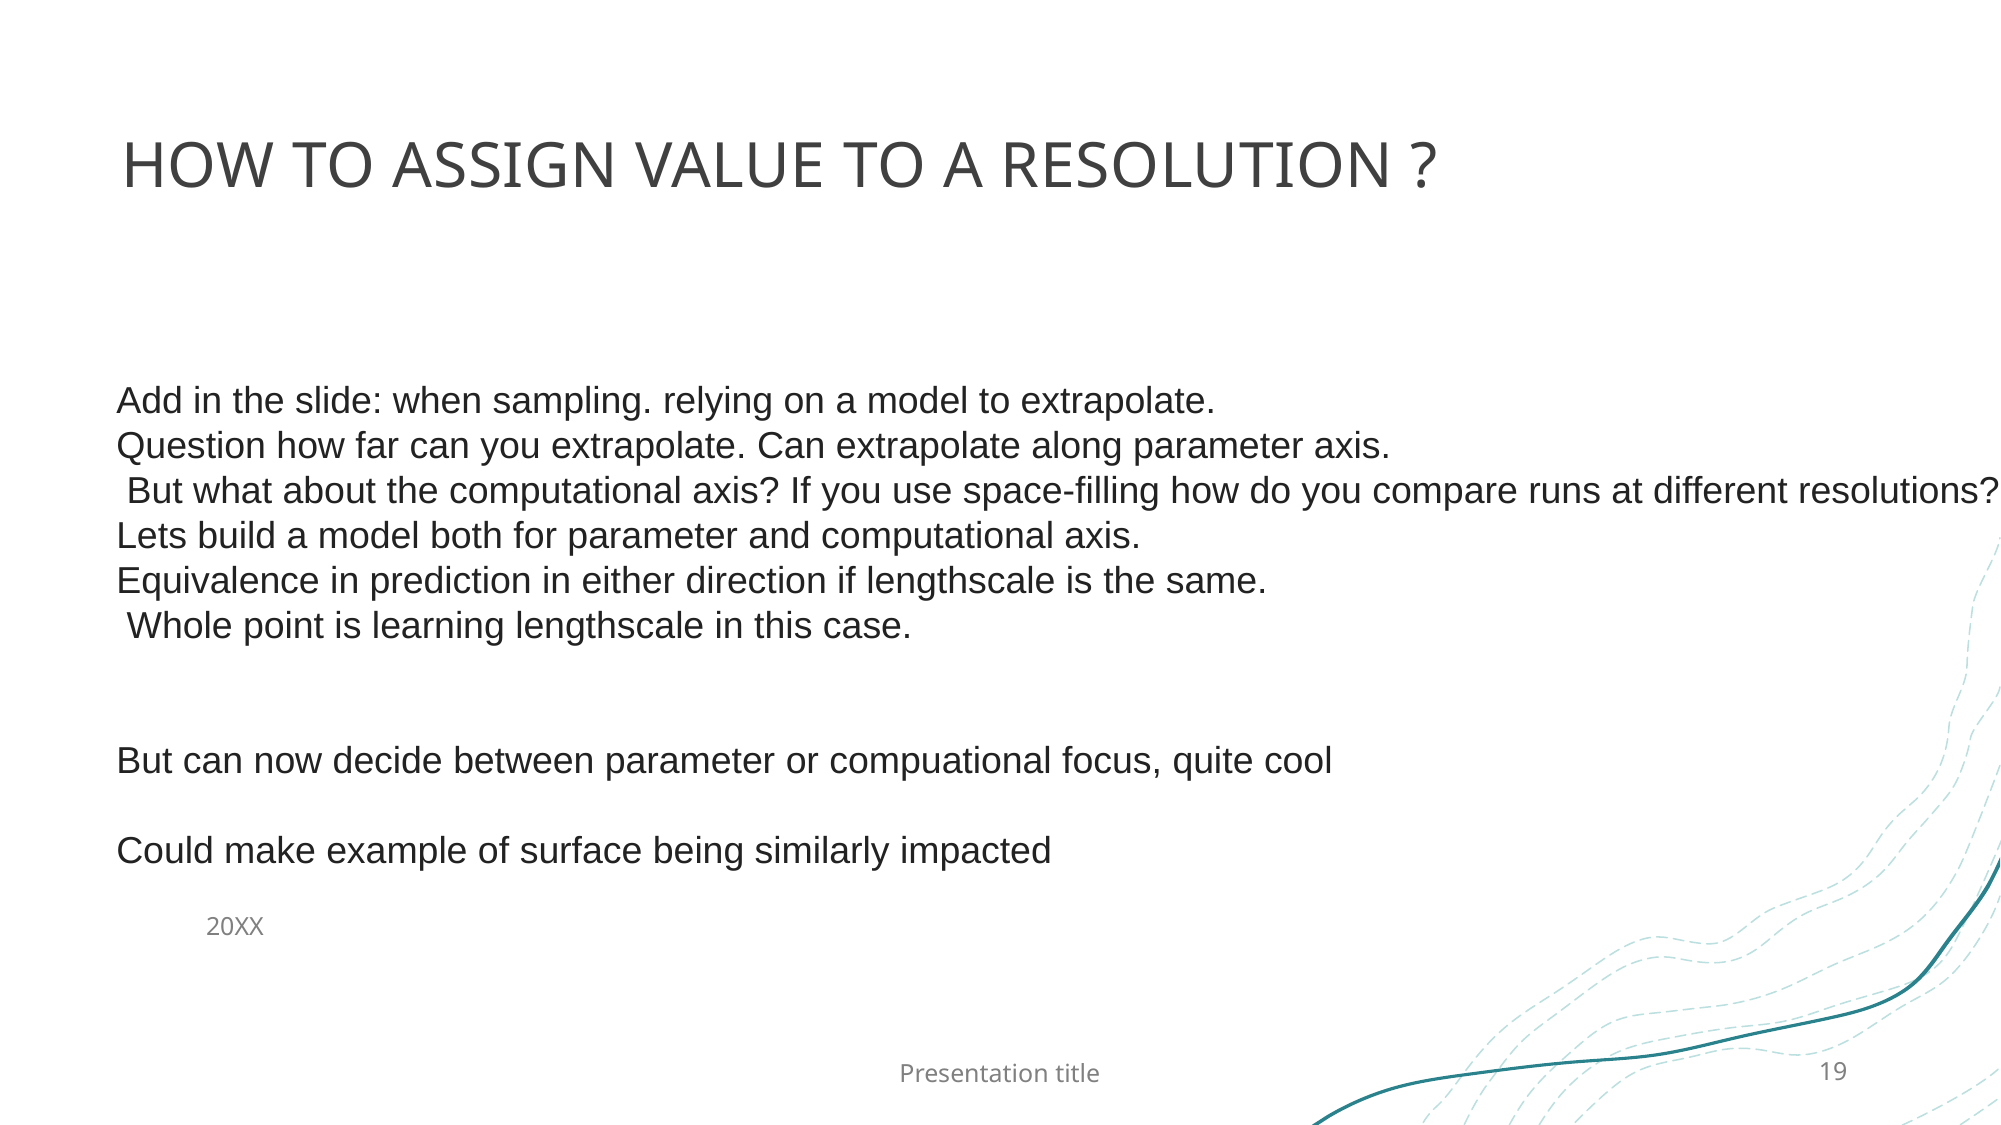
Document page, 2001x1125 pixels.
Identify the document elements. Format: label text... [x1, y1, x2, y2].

text_box Add in the slide: when sampling. relying on a model to extrapolate. Question how far can you extrapolate. Can extrapolate along parameter axis. But what about the computational axis? If you use space-filling how do you compare runs at different resolutions? need to build a model. Lets build a model both for parameter and computational axis. Equivalence in prediction in either direction if lengthscale is the same. Whole point is learning lengthscale in this case. But can now decide between parameter or compuational focus, quite cool Could make example of surface being similarly impacted [101, 368, 2000, 924]
title How to assign value to a resolution ? [106, 58, 1477, 276]
footer Presentation title [662, 1042, 1338, 1103]
slide_number 20XX [190, 924, 641, 955]
slide_number 19 [1412, 1042, 1863, 1103]
